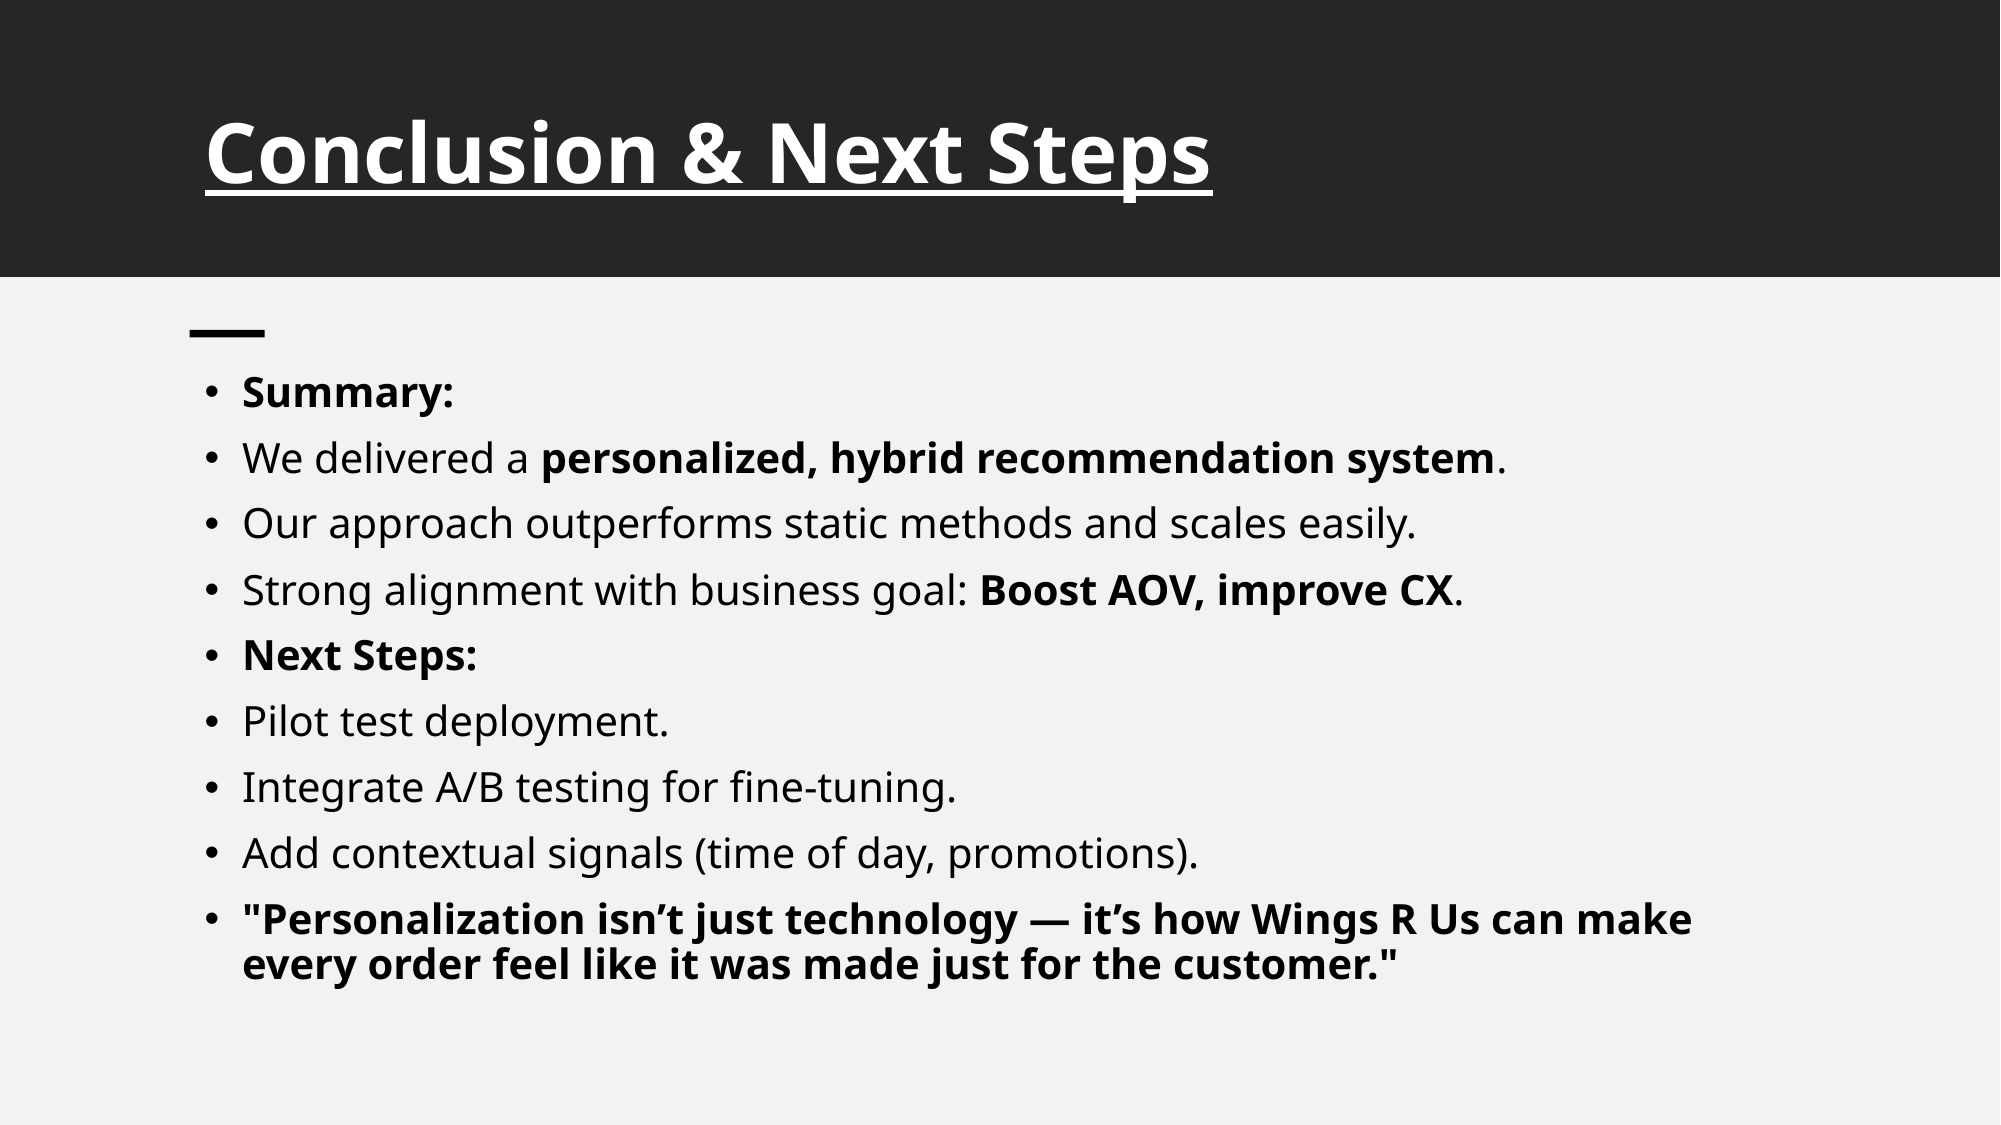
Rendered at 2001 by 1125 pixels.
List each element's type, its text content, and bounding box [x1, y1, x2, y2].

text_box [0, 0, 2000, 275]
title Conclusion & Next Steps [189, 104, 1812, 253]
text_box [188, 328, 266, 339]
list Summary: We delivered a personalized, hybrid recommendation system. Our approach outperforms static methods and scales easily. Strong alignment with business goal: Boost AOV, improve CX. Next Steps: Pilot test deployment. Integrate A/B testing for fine-tuning. Add contextual signals (time of day, promotions). "Personalization isn’t just technology — it’s how Wings R Us can make every order feel like it was made just for the customer." [189, 363, 1811, 1014]
text_box [0, 275, 2000, 1125]
